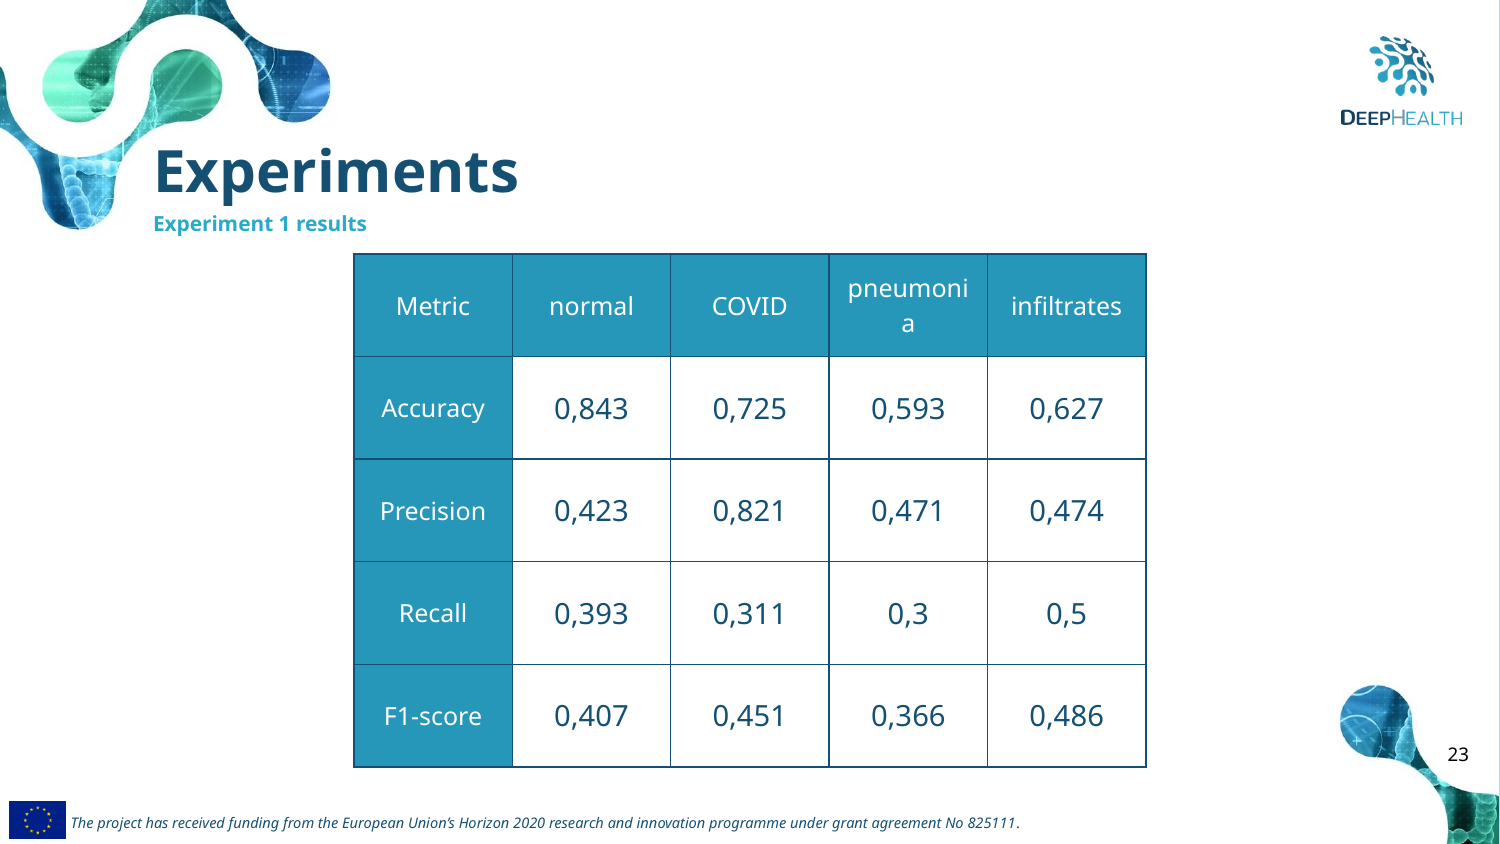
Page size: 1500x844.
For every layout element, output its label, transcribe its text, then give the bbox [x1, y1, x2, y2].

list Experiment 1 results [153, 206, 837, 243]
table_cell 0,366 [830, 665, 987, 766]
picture [0, 0, 1499, 844]
table_cell 0,3 [830, 562, 987, 664]
table_cell 0,393 [513, 562, 670, 664]
list Experiments [153, 134, 1060, 206]
table_cell 0,725 [671, 357, 828, 458]
table_cell 0,486 [988, 665, 1145, 766]
table_cell 0,474 [988, 460, 1145, 561]
table_cell F1-score [355, 665, 512, 766]
table_cell 0,451 [671, 665, 828, 766]
table_cell Precision [355, 460, 512, 561]
table_cell 0,821 [671, 460, 828, 561]
table_cell 0,423 [513, 460, 670, 561]
table_cell 0,311 [671, 562, 828, 664]
table_cell 0,471 [830, 460, 987, 561]
table_cell 0,407 [513, 665, 670, 766]
table_cell 0,593 [830, 357, 987, 458]
table_cell Accuracy [355, 357, 512, 458]
table_header normal [513, 255, 670, 356]
table_header pneumonia [830, 255, 987, 356]
table_header Metric [355, 255, 512, 356]
table_cell Recall [355, 562, 512, 664]
table_cell 0,843 [513, 357, 670, 458]
table_header infiltrates [988, 255, 1145, 356]
table_header COVID [671, 255, 828, 356]
table_cell 0,5 [988, 562, 1145, 664]
table_cell 0,627 [988, 357, 1145, 458]
